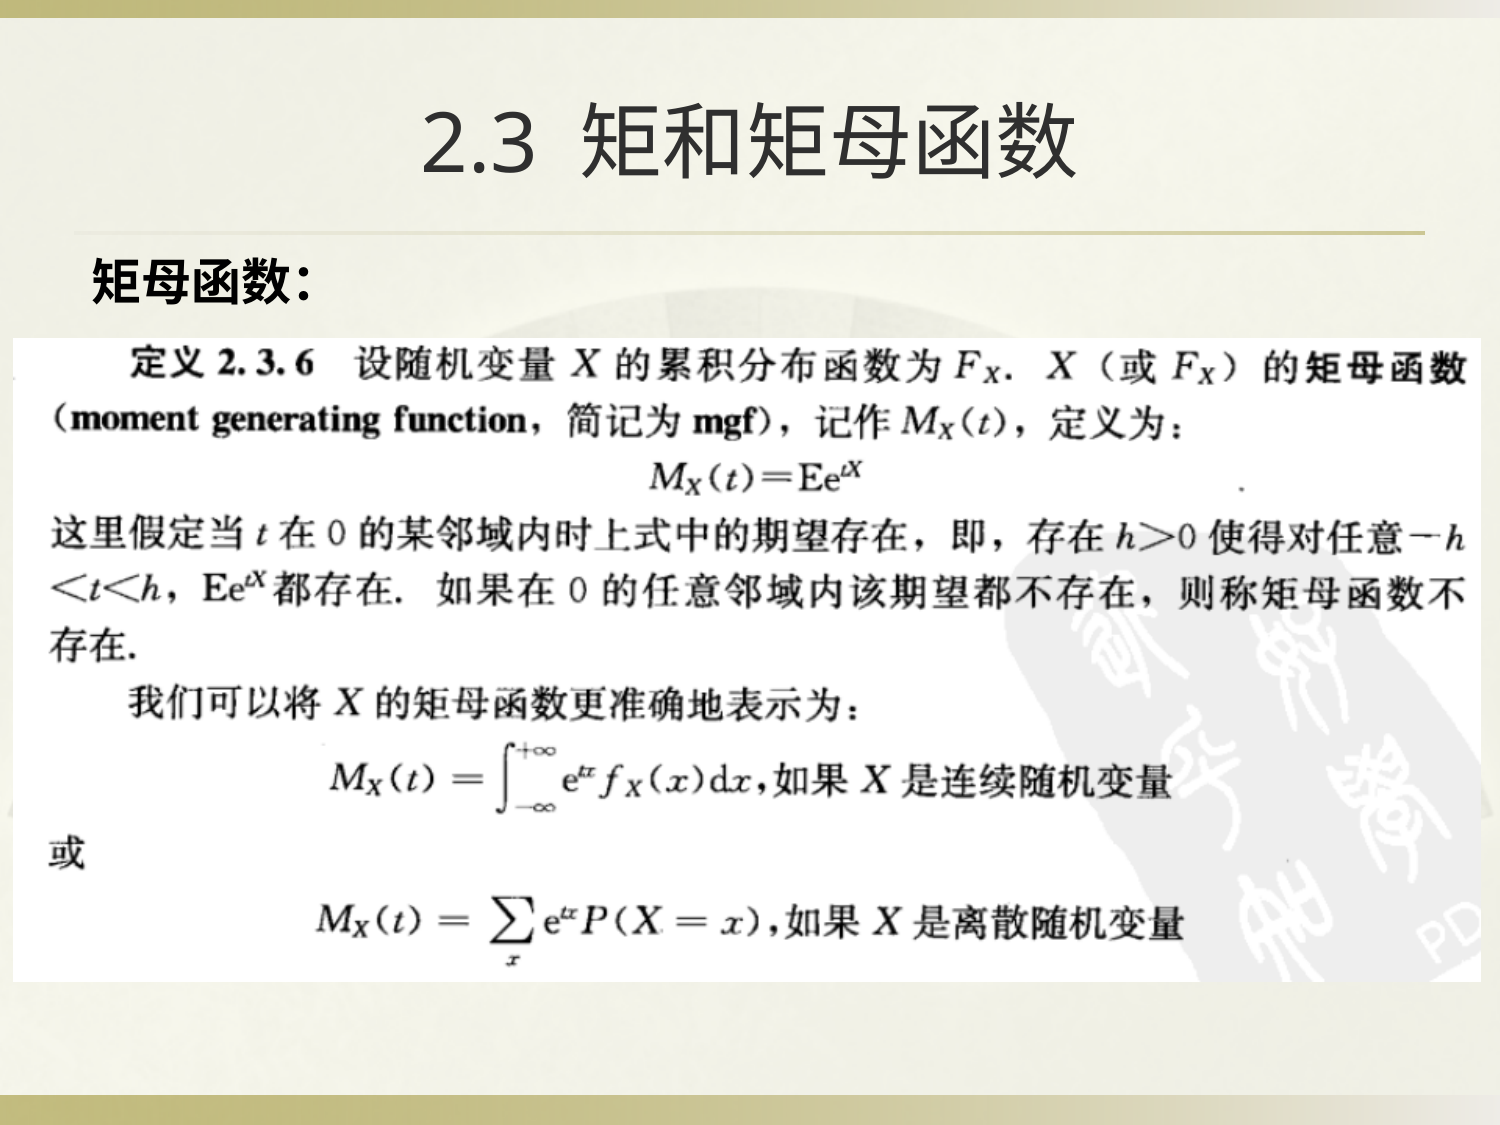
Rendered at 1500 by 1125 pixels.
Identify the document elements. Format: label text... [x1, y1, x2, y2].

title 2.3 矩和矩母函数 [75, 45, 1425, 233]
text_box 矩母函数： [76, 243, 408, 319]
picture [13, 337, 1482, 983]
